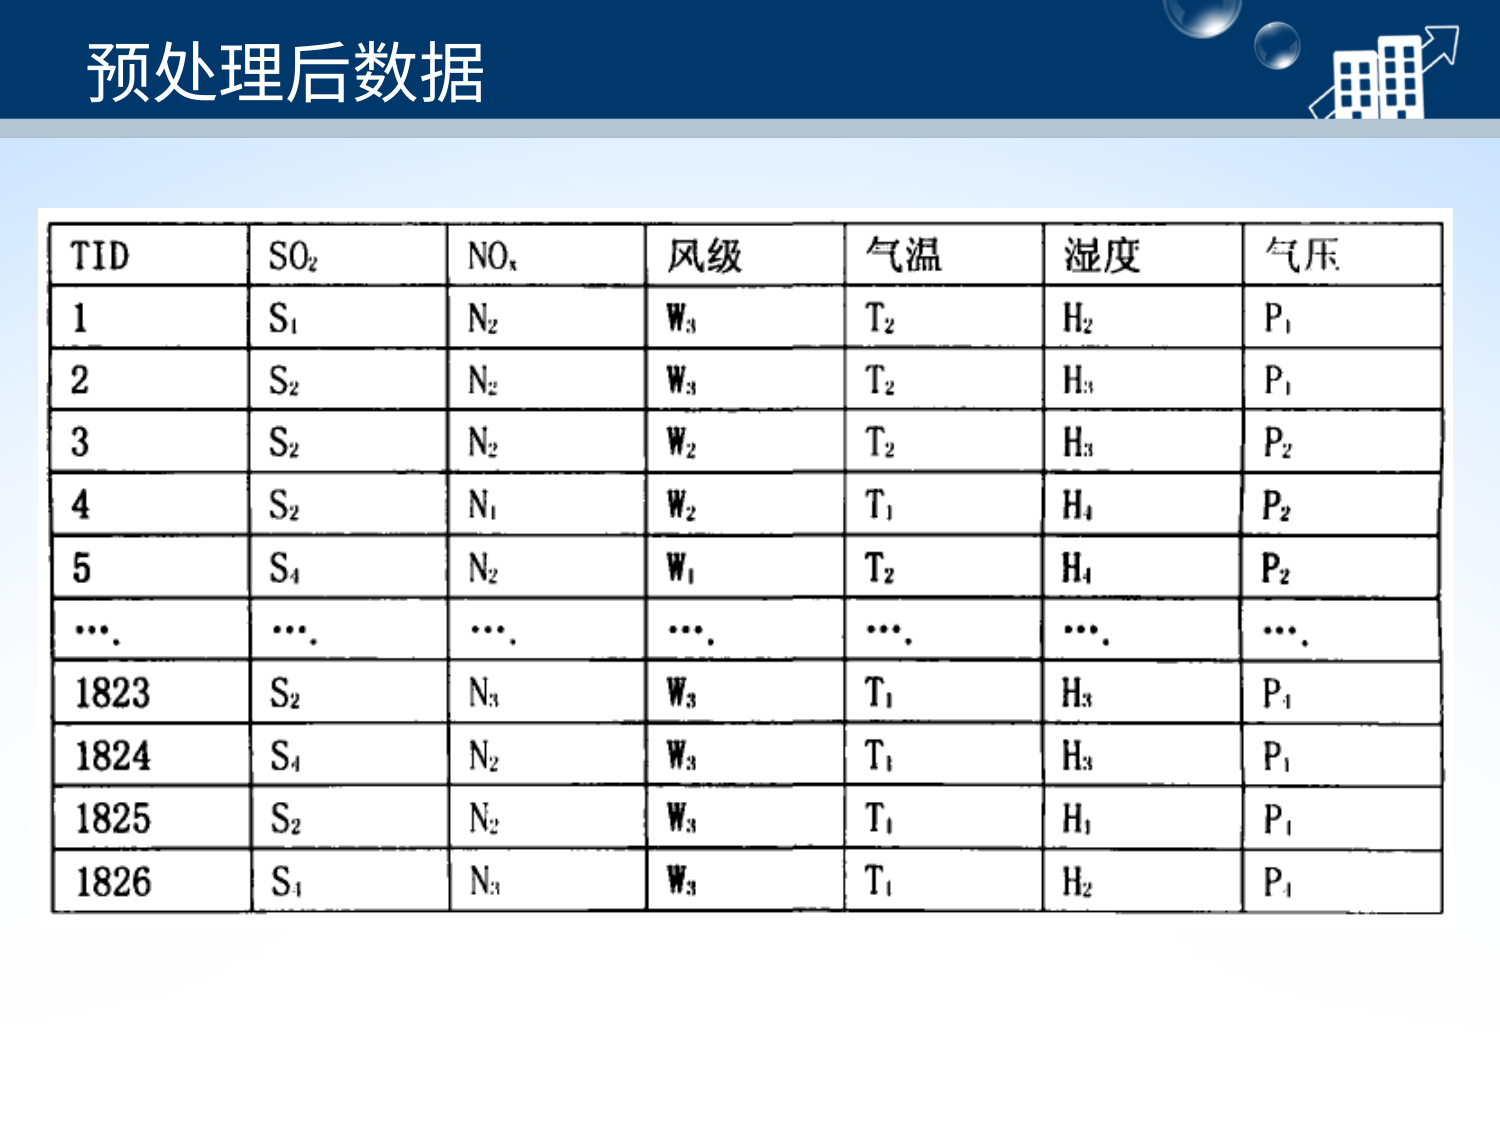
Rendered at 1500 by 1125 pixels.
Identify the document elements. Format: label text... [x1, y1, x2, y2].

title 预处理后数据 [70, 23, 1421, 79]
picture [0, 0, 1500, 1125]
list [38, 207, 1453, 929]
